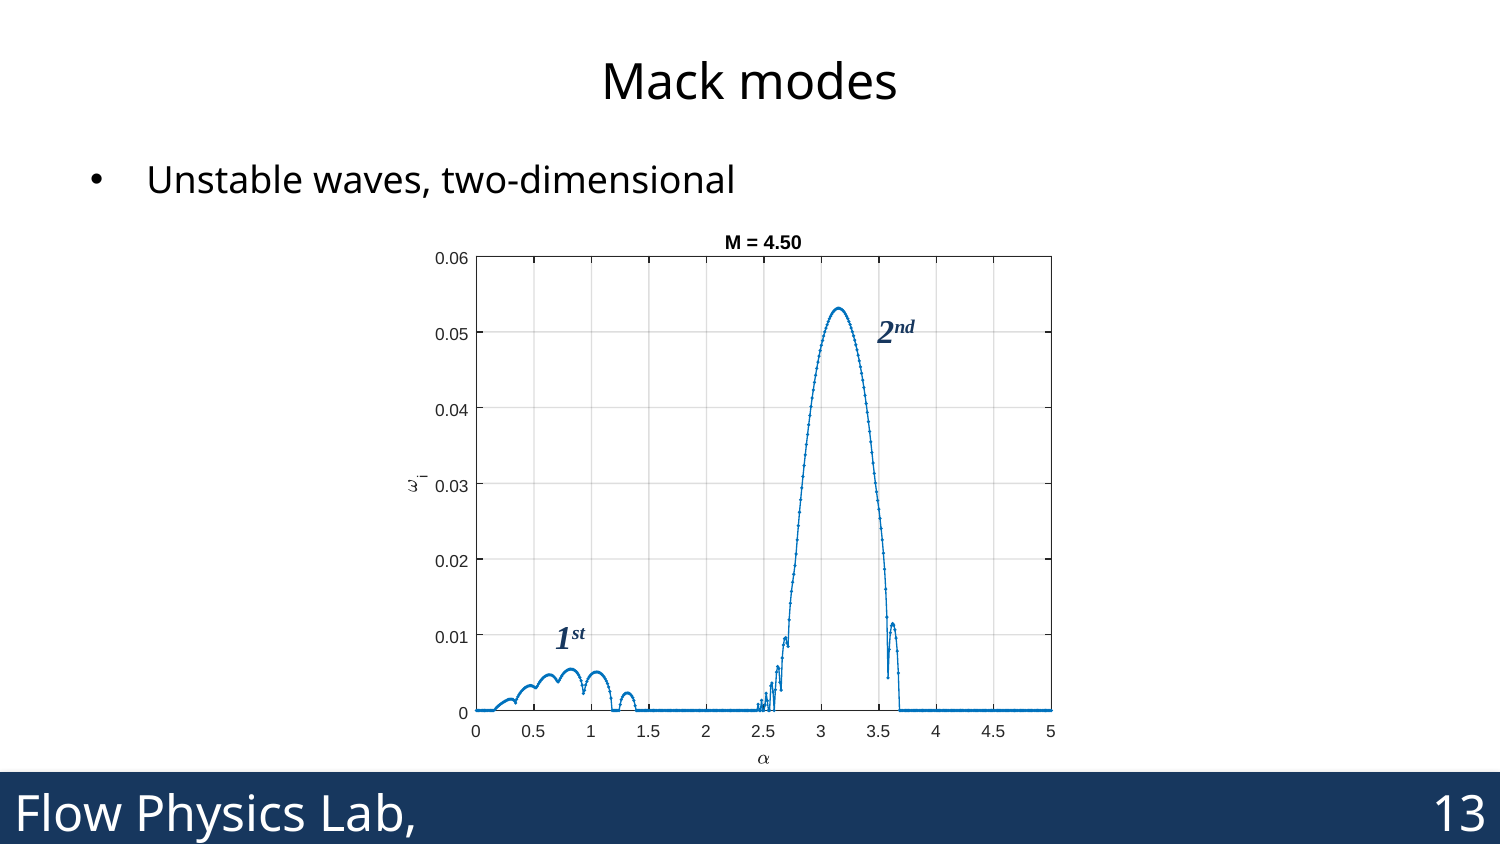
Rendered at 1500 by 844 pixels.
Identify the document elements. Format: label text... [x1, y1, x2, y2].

list Unstable waves, two-dimensional [75, 148, 1425, 754]
picture [379, 214, 1121, 771]
title Mack modes [75, 33, 1425, 125]
